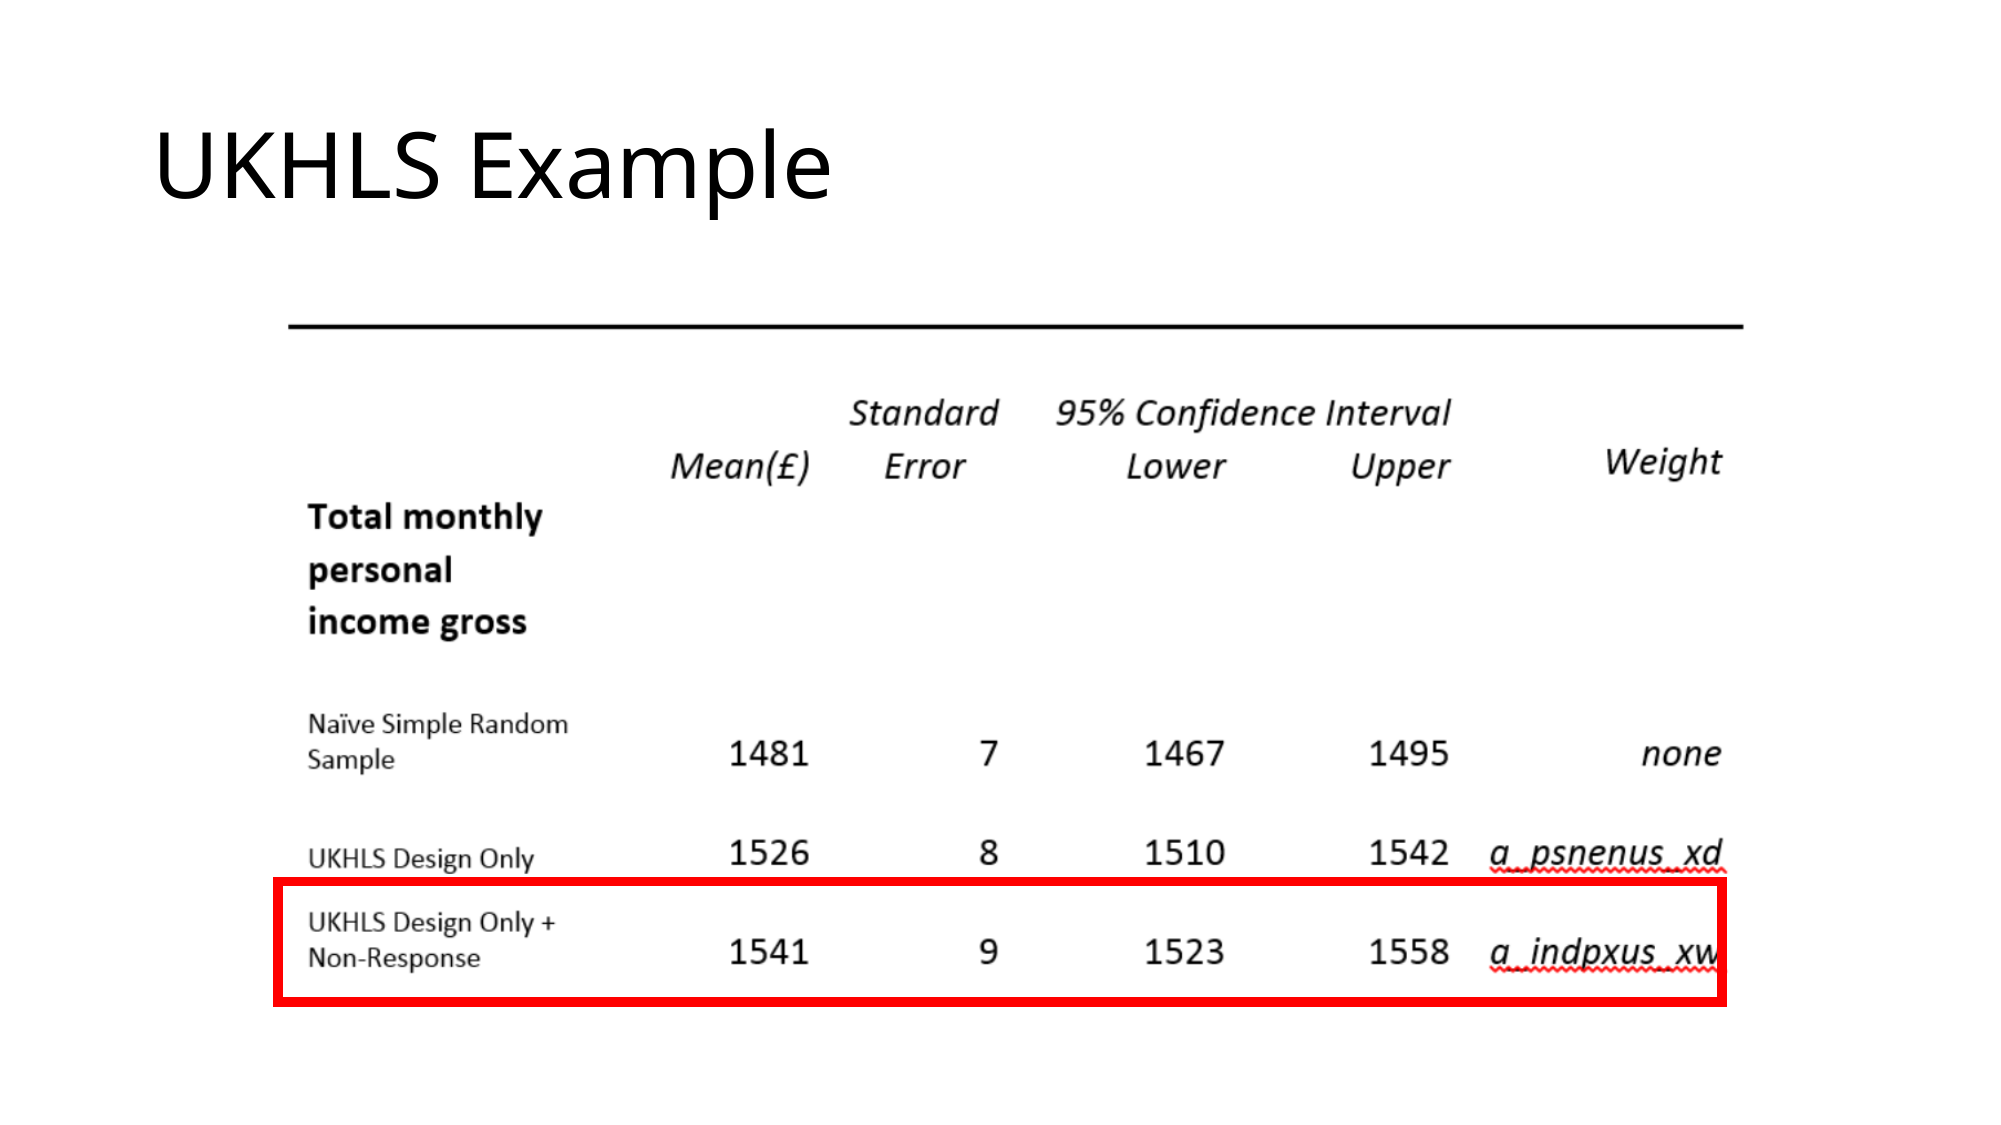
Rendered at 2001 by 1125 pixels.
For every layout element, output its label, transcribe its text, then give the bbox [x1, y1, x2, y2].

title UKHLS Example [137, 59, 1863, 278]
picture [49, 306, 1903, 1026]
